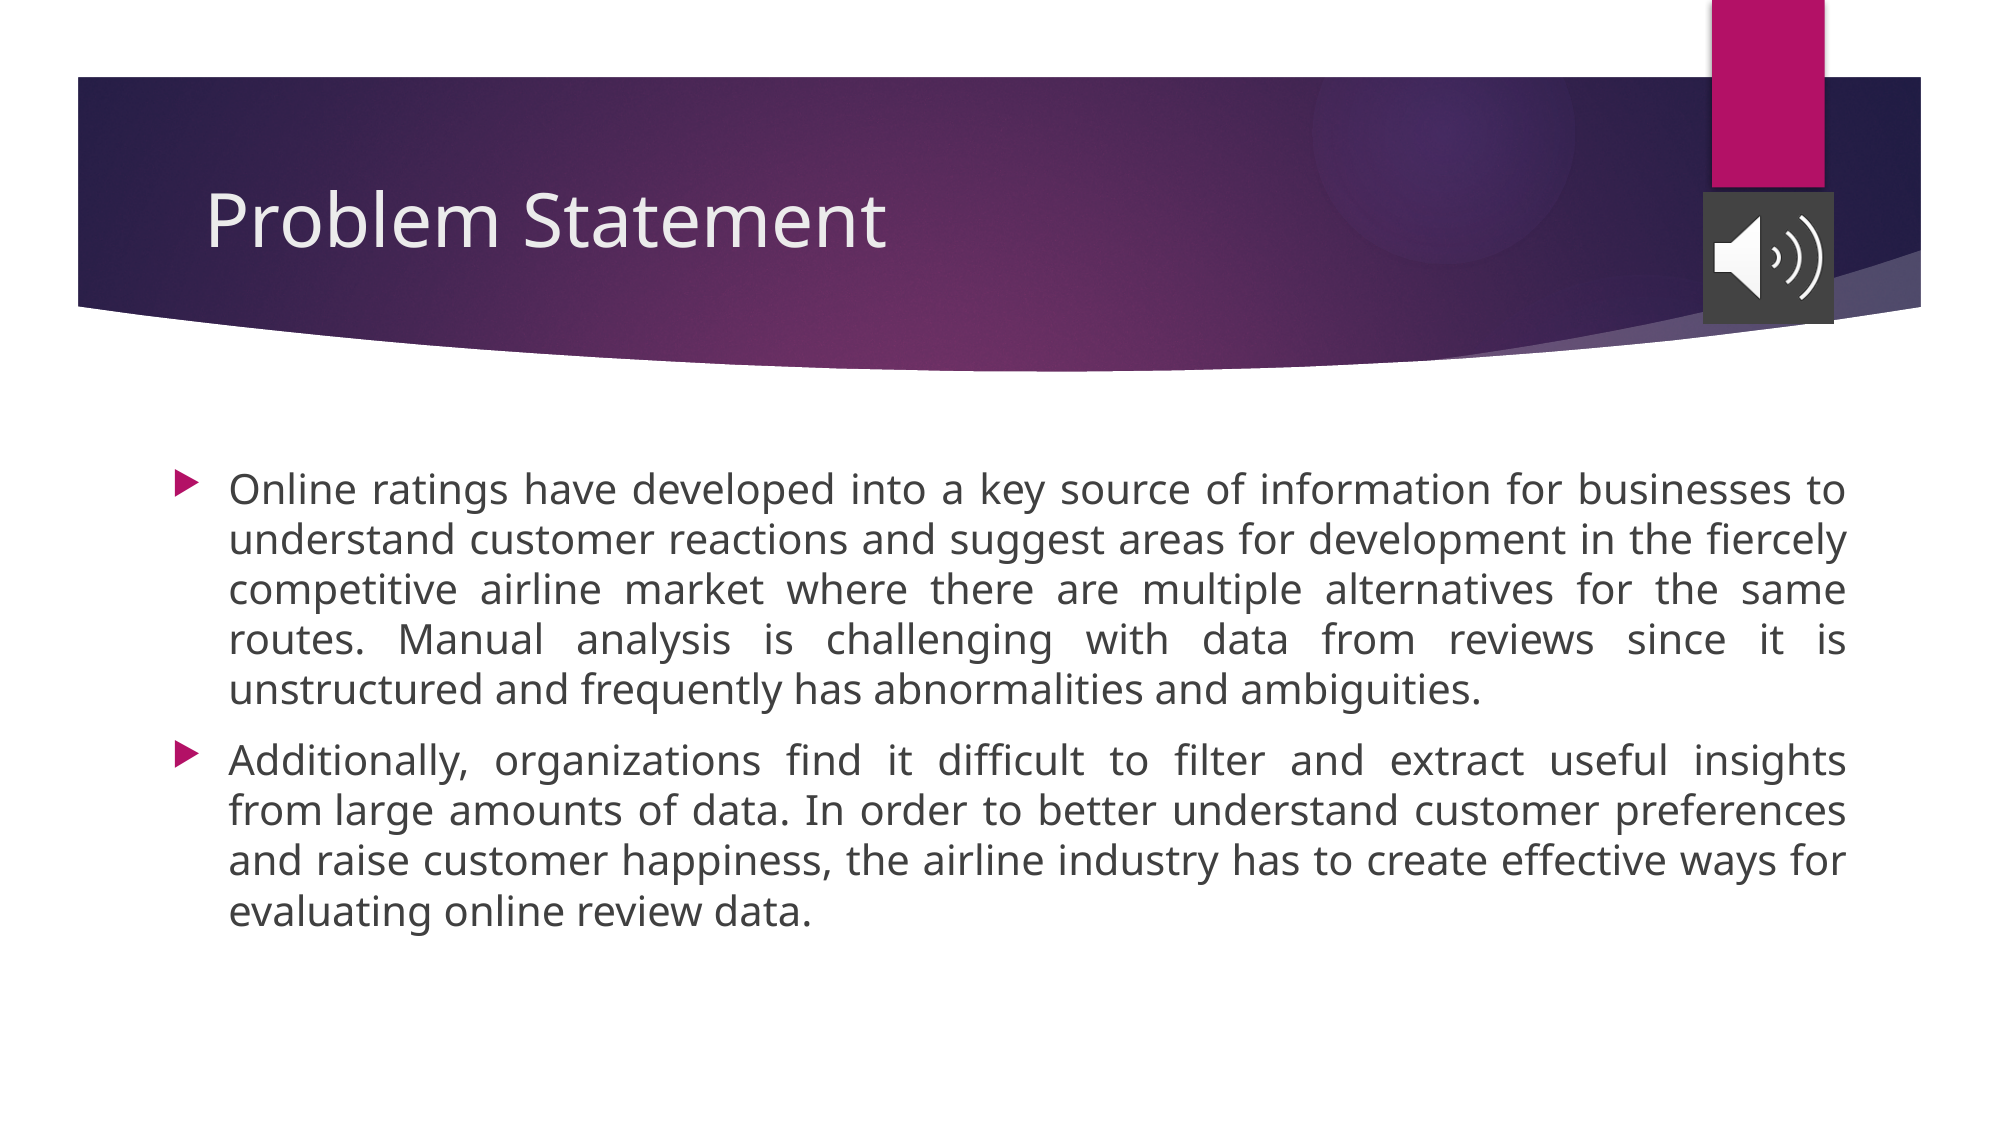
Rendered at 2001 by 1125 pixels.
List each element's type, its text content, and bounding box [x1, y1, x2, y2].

title Problem Statement [189, 159, 1627, 276]
picture [1701, 190, 1836, 325]
list Online ratings have developed into a key source of information for businesses to understand customer reactions and suggest areas for development in the fiercely competitive airline market where there are multiple alternatives for the same routes. Manual analysis is challenging with data from reviews since it is unstructured and frequently has abnormalities and ambiguities. Additionally, organizations find it difficult to filter and extract useful insights from large amounts of data. In order to better understand customer preferences and raise customer happiness, the airline industry has to create effective ways for evaluating online review data. [156, 455, 1863, 988]
